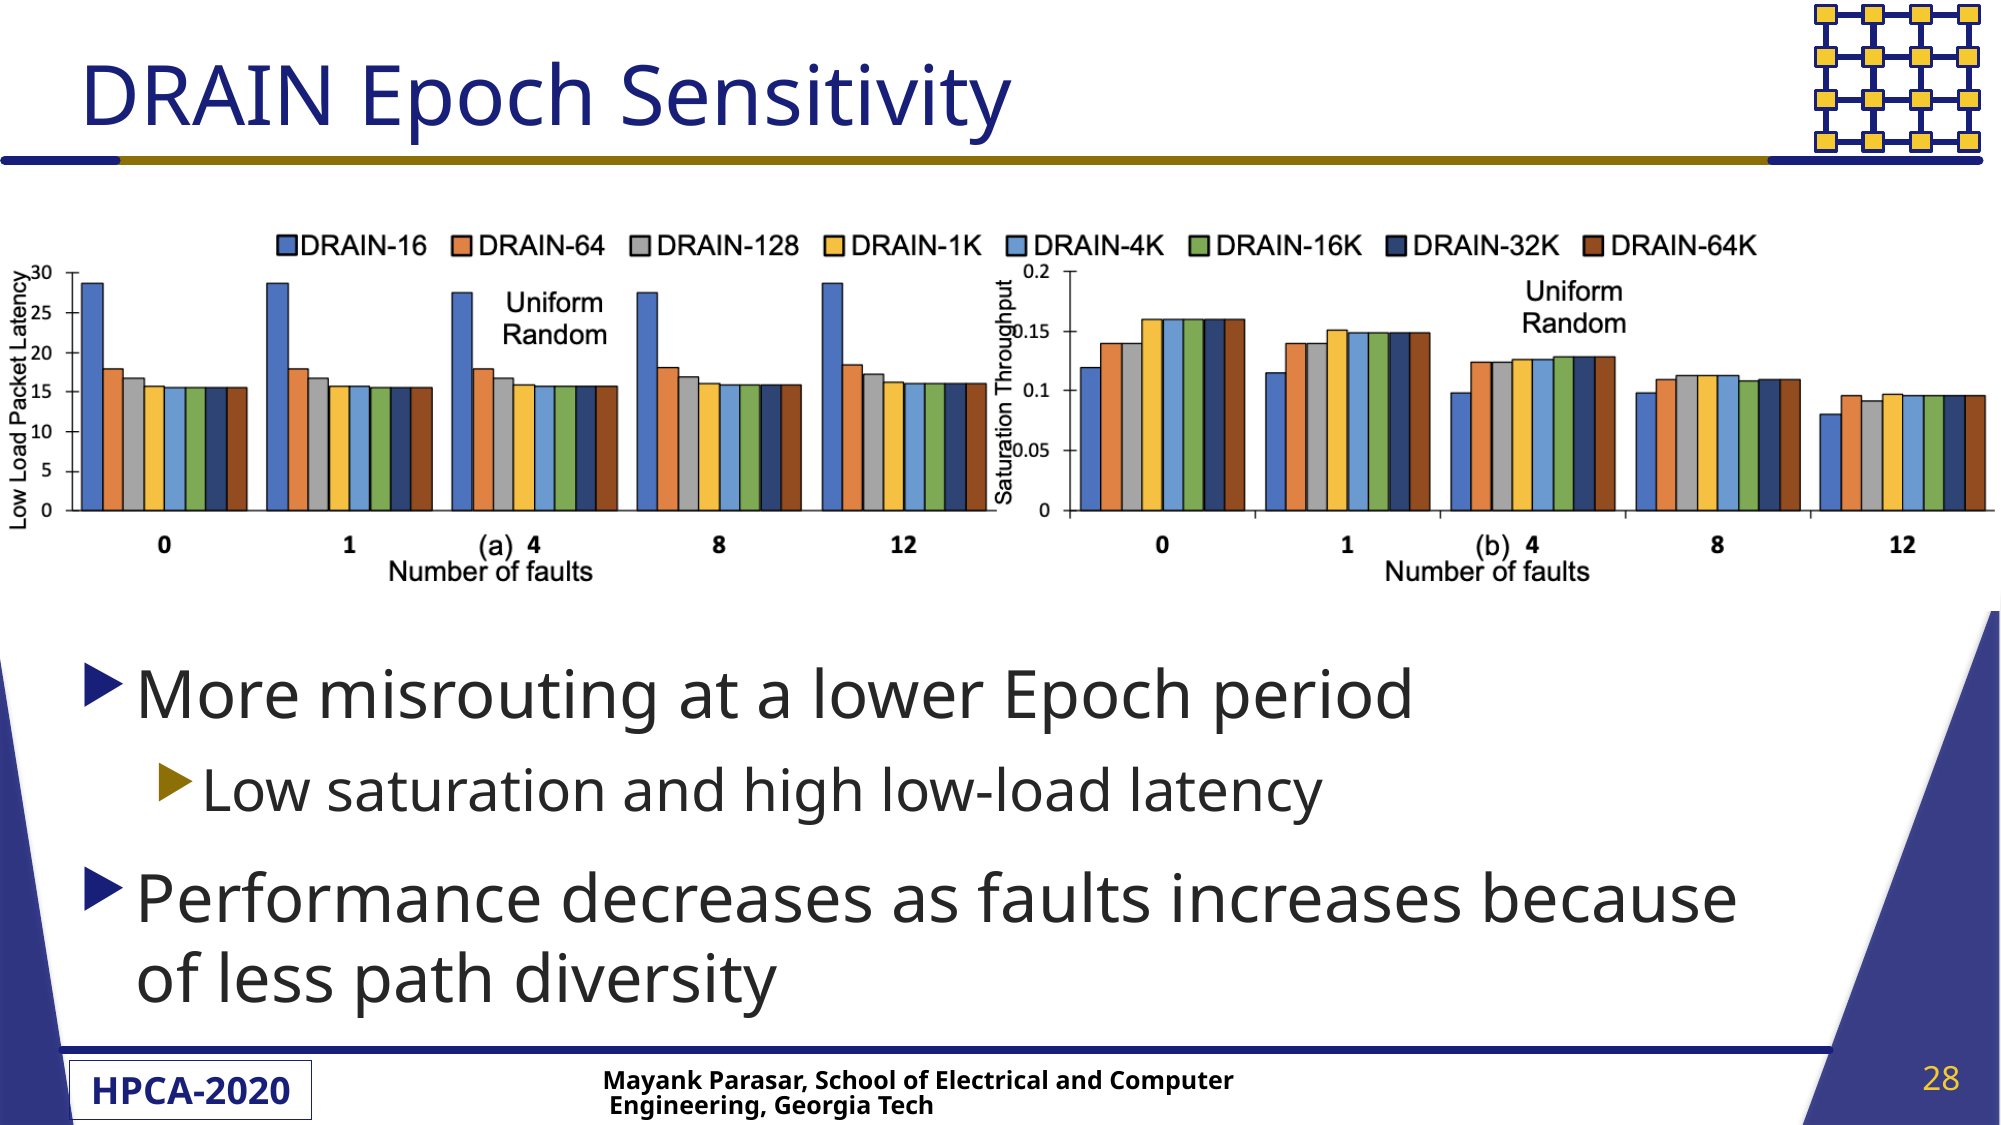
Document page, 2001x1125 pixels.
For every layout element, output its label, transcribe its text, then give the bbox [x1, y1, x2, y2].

title DRAIN Epoch Sensitivity [64, 35, 1819, 161]
footer Mayank Parasar, School of Electrical and Computer Engineering, Georgia Tech [587, 1057, 1255, 1118]
slide_number 28 [1863, 1050, 1976, 1110]
list More misrouting at a lower Epoch period Low saturation and high low-load latency Performance decreases as faults increases because of less path diversity [64, 644, 1821, 1037]
picture [0, 217, 2000, 611]
